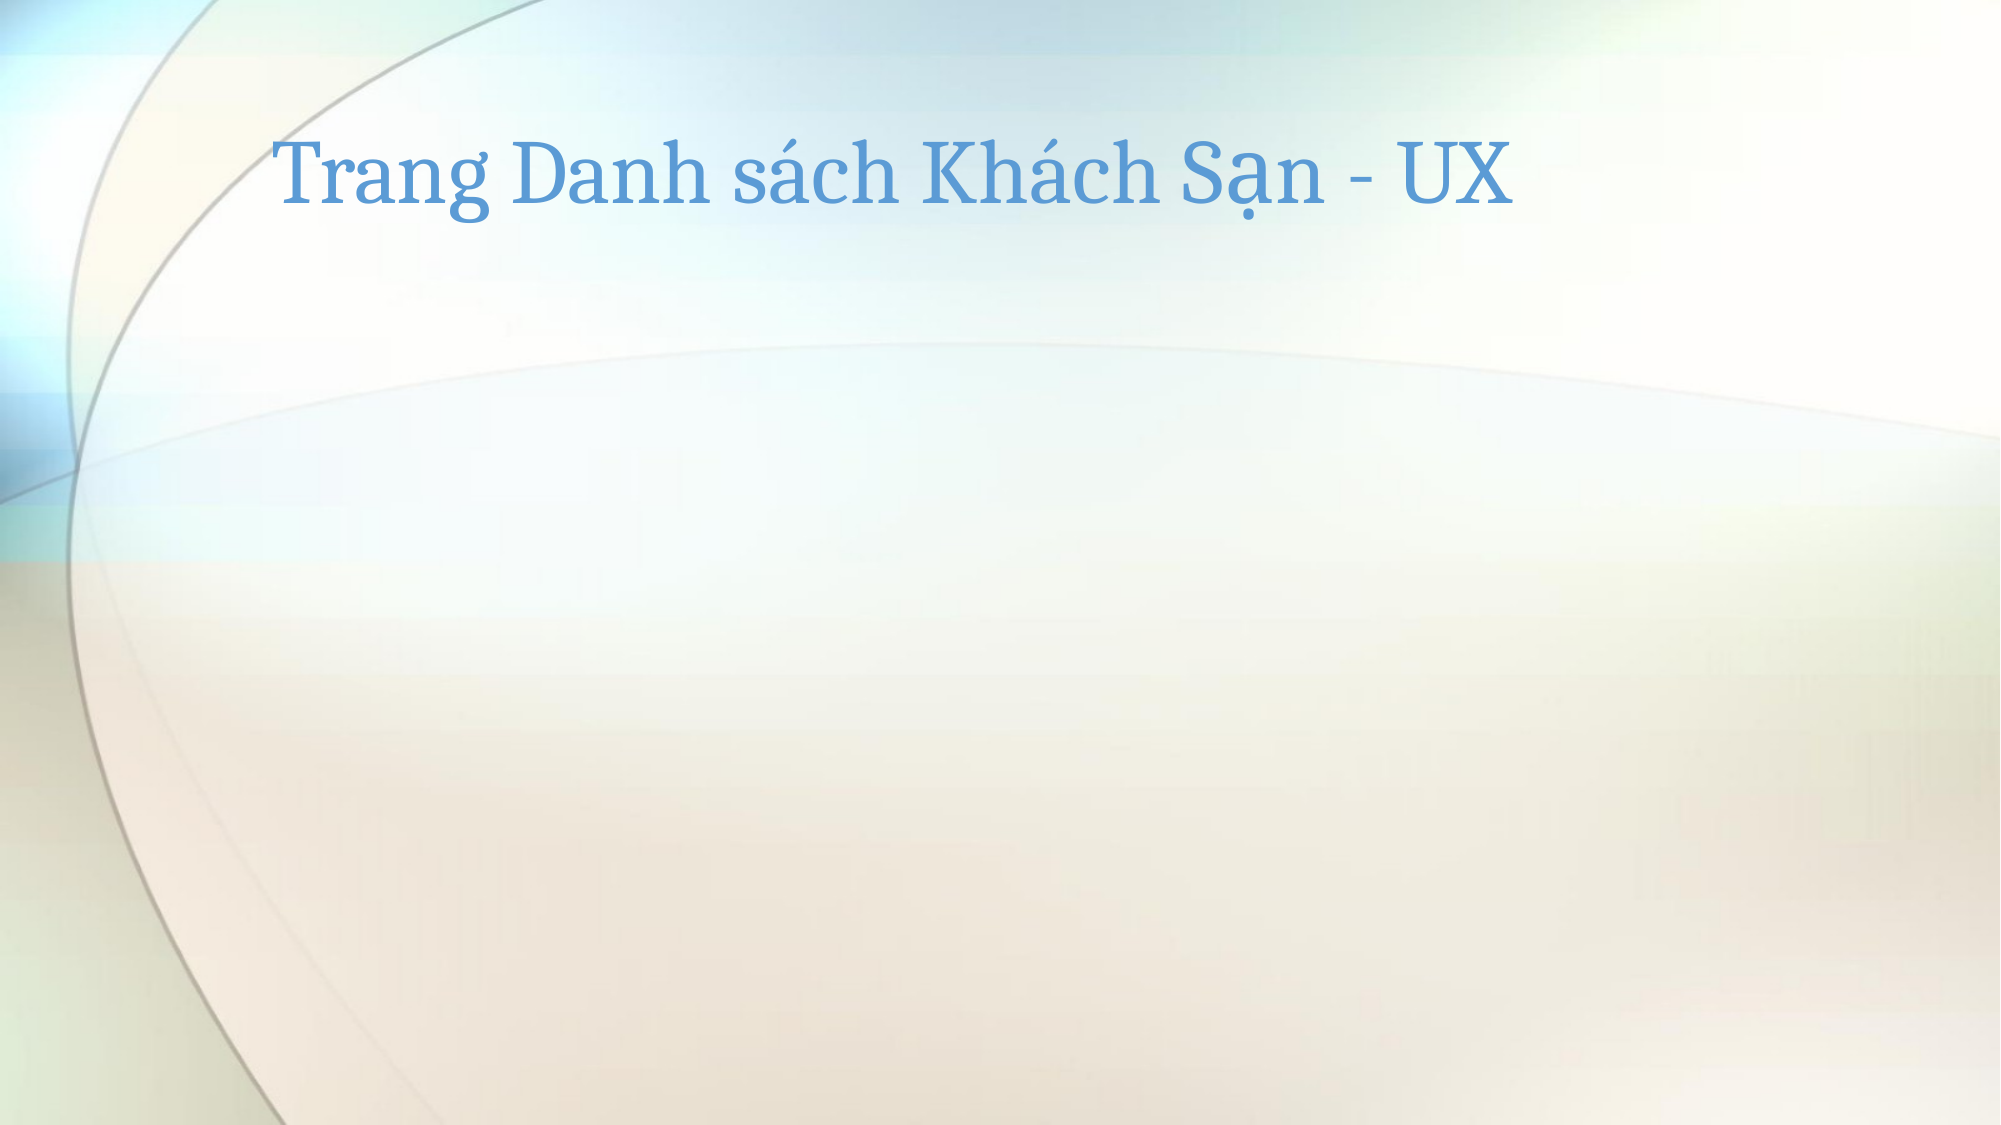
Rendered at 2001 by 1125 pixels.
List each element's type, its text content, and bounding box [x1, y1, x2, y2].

picture [0, 0, 2001, 1125]
title Trang Danh sách Khách Sạn - UX [256, 57, 1738, 276]
